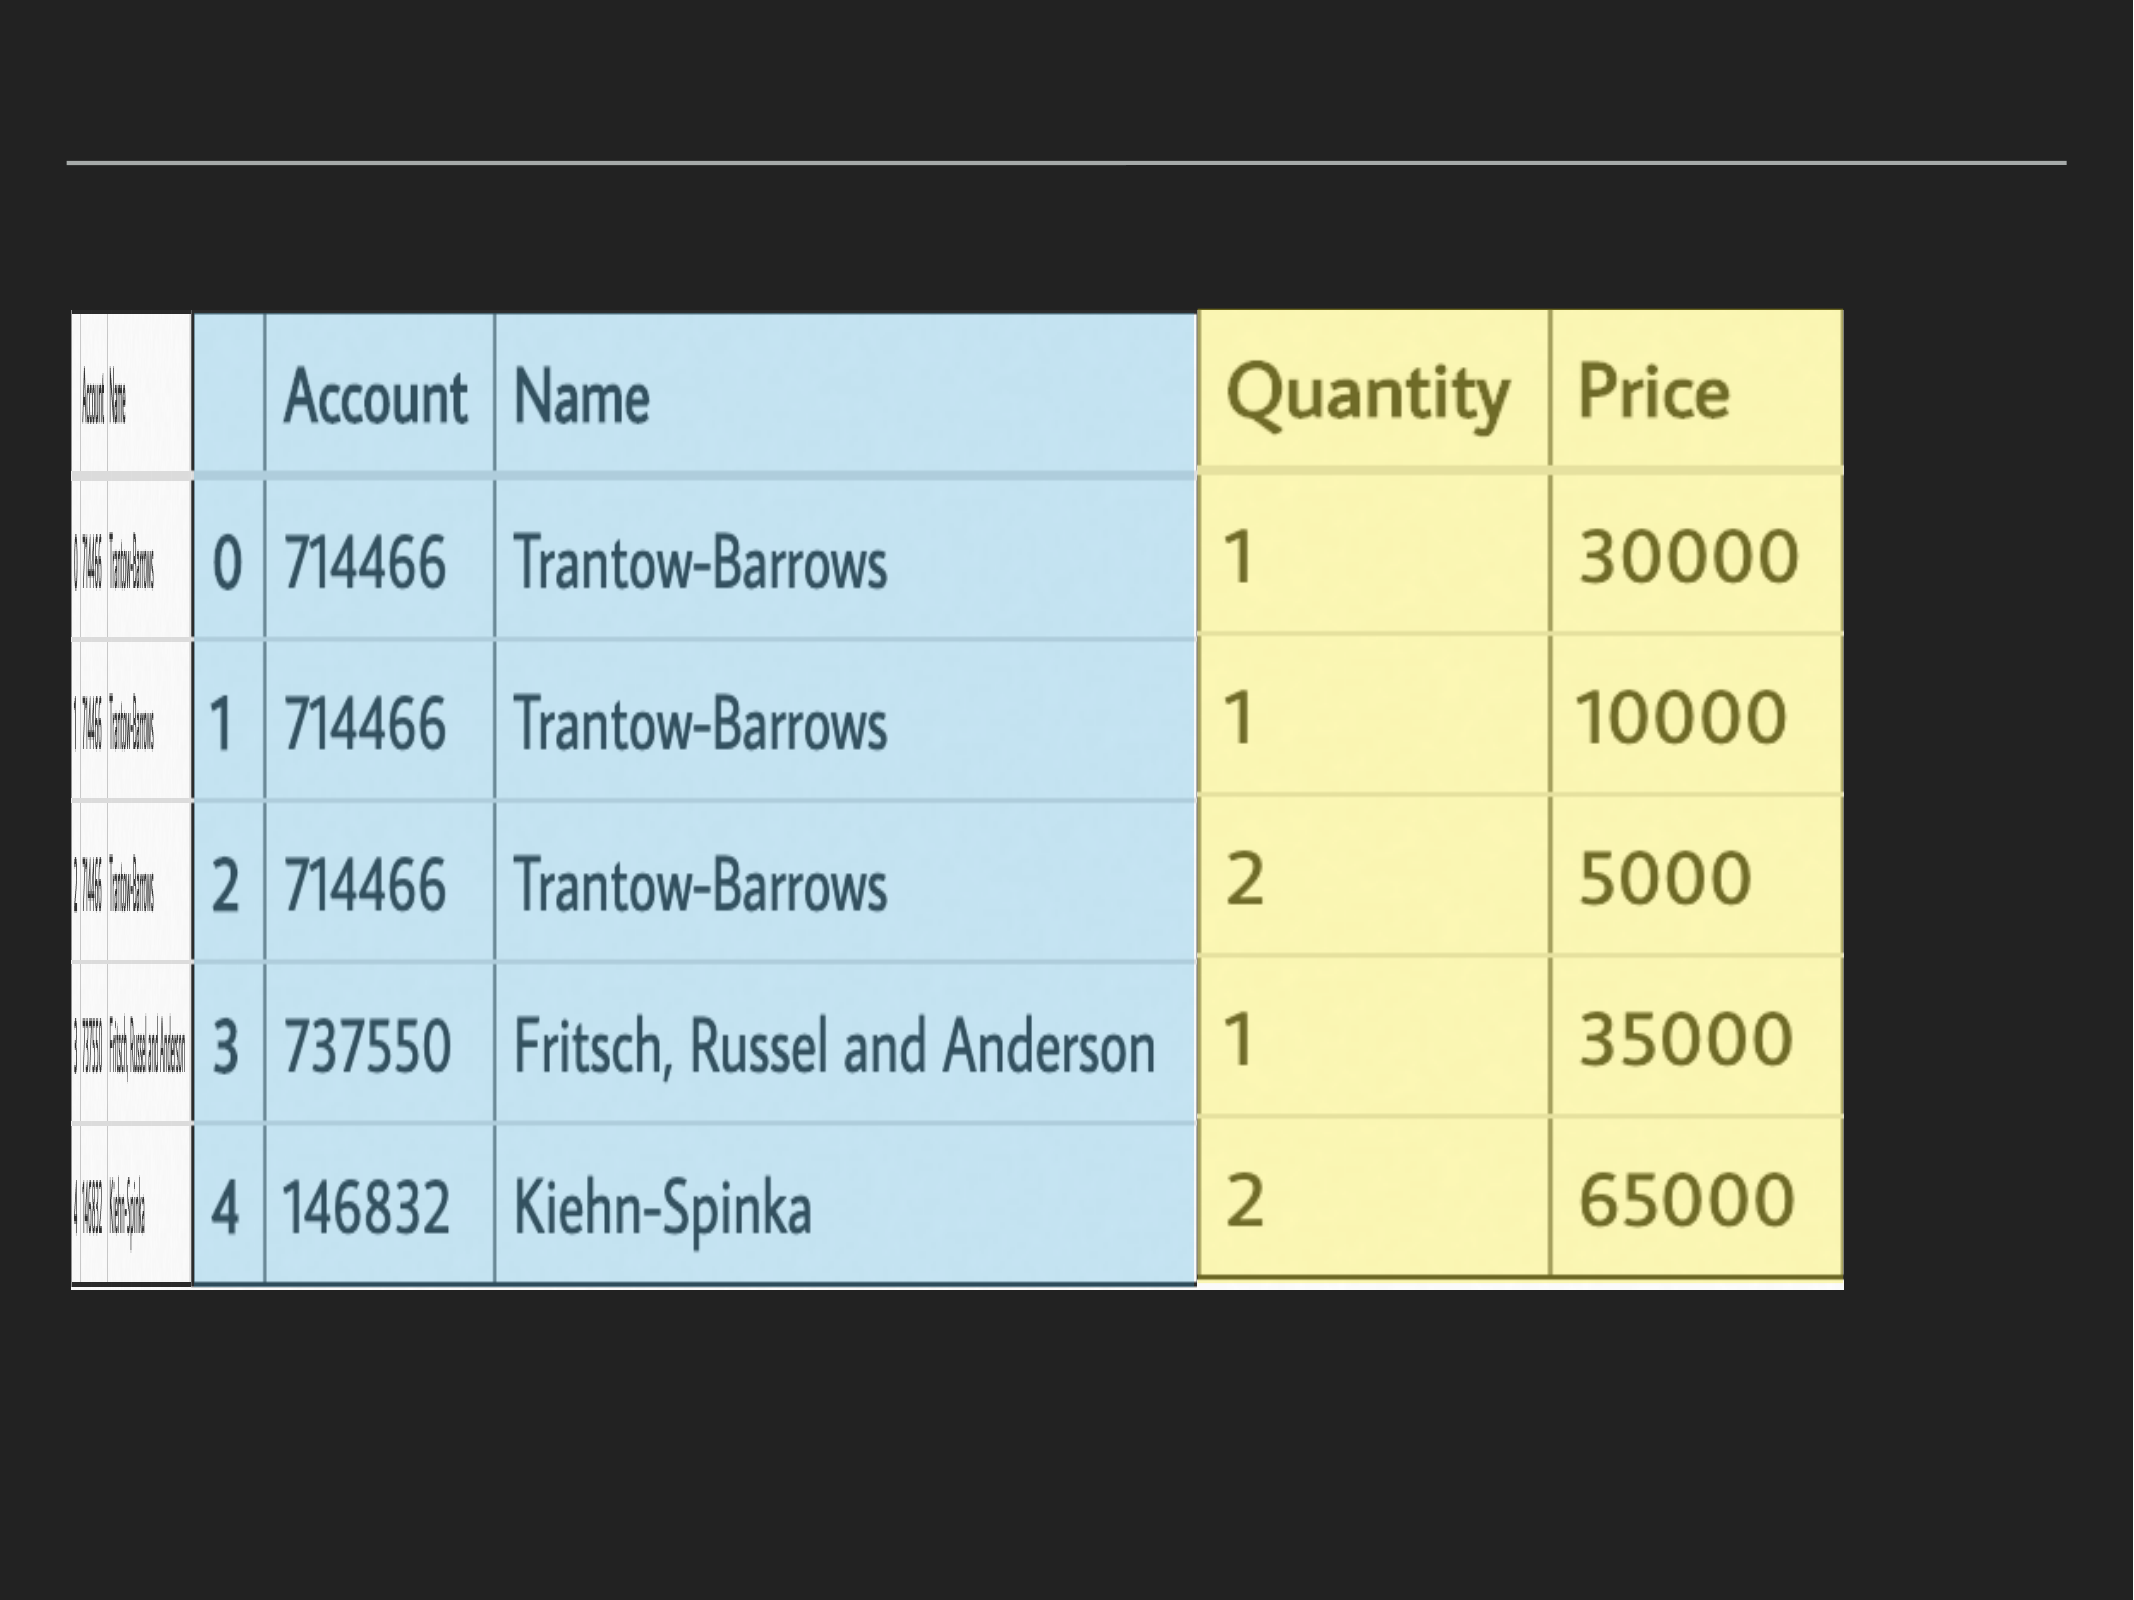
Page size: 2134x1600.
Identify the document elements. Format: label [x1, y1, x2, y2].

picture [71, 309, 1844, 1290]
